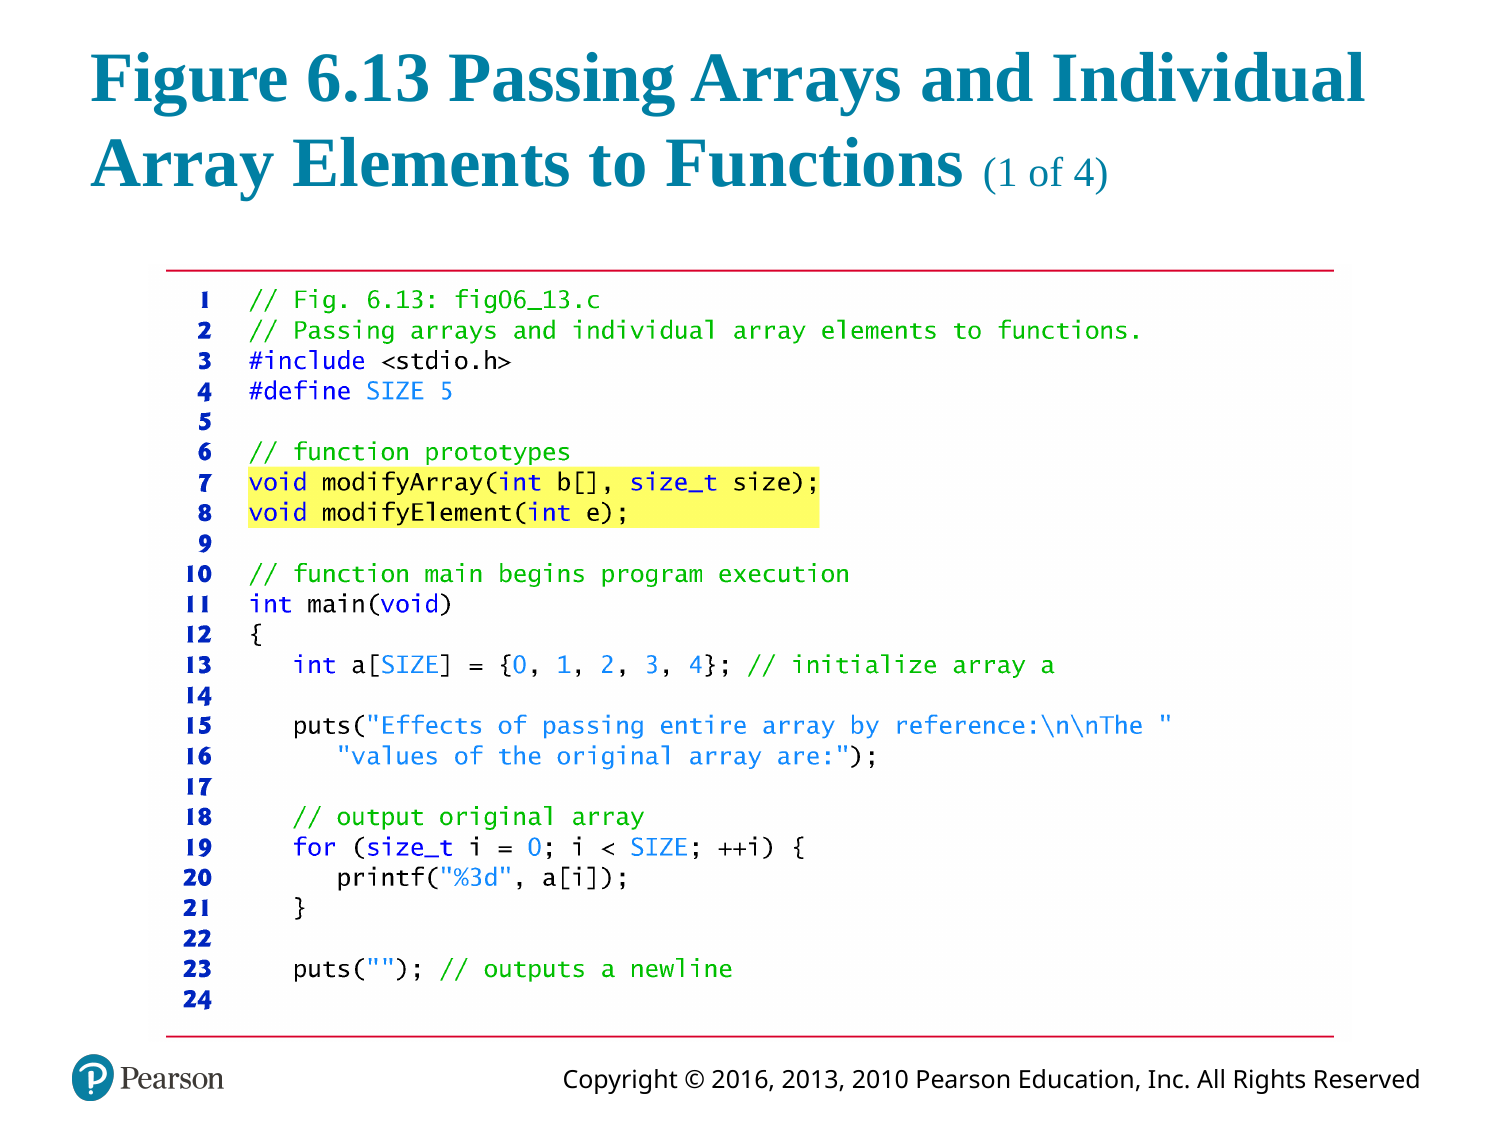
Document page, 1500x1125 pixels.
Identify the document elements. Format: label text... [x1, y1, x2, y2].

picture [72, 1087, 83, 1101]
title Figure 6.13 Passing Arrays and Individual Array Elements to Functions (1 of 4) [75, 0, 1425, 216]
picture [98, 1054, 224, 1101]
picture [72, 1054, 88, 1070]
picture [148, 263, 1352, 1043]
picture [80, 1063, 106, 1088]
